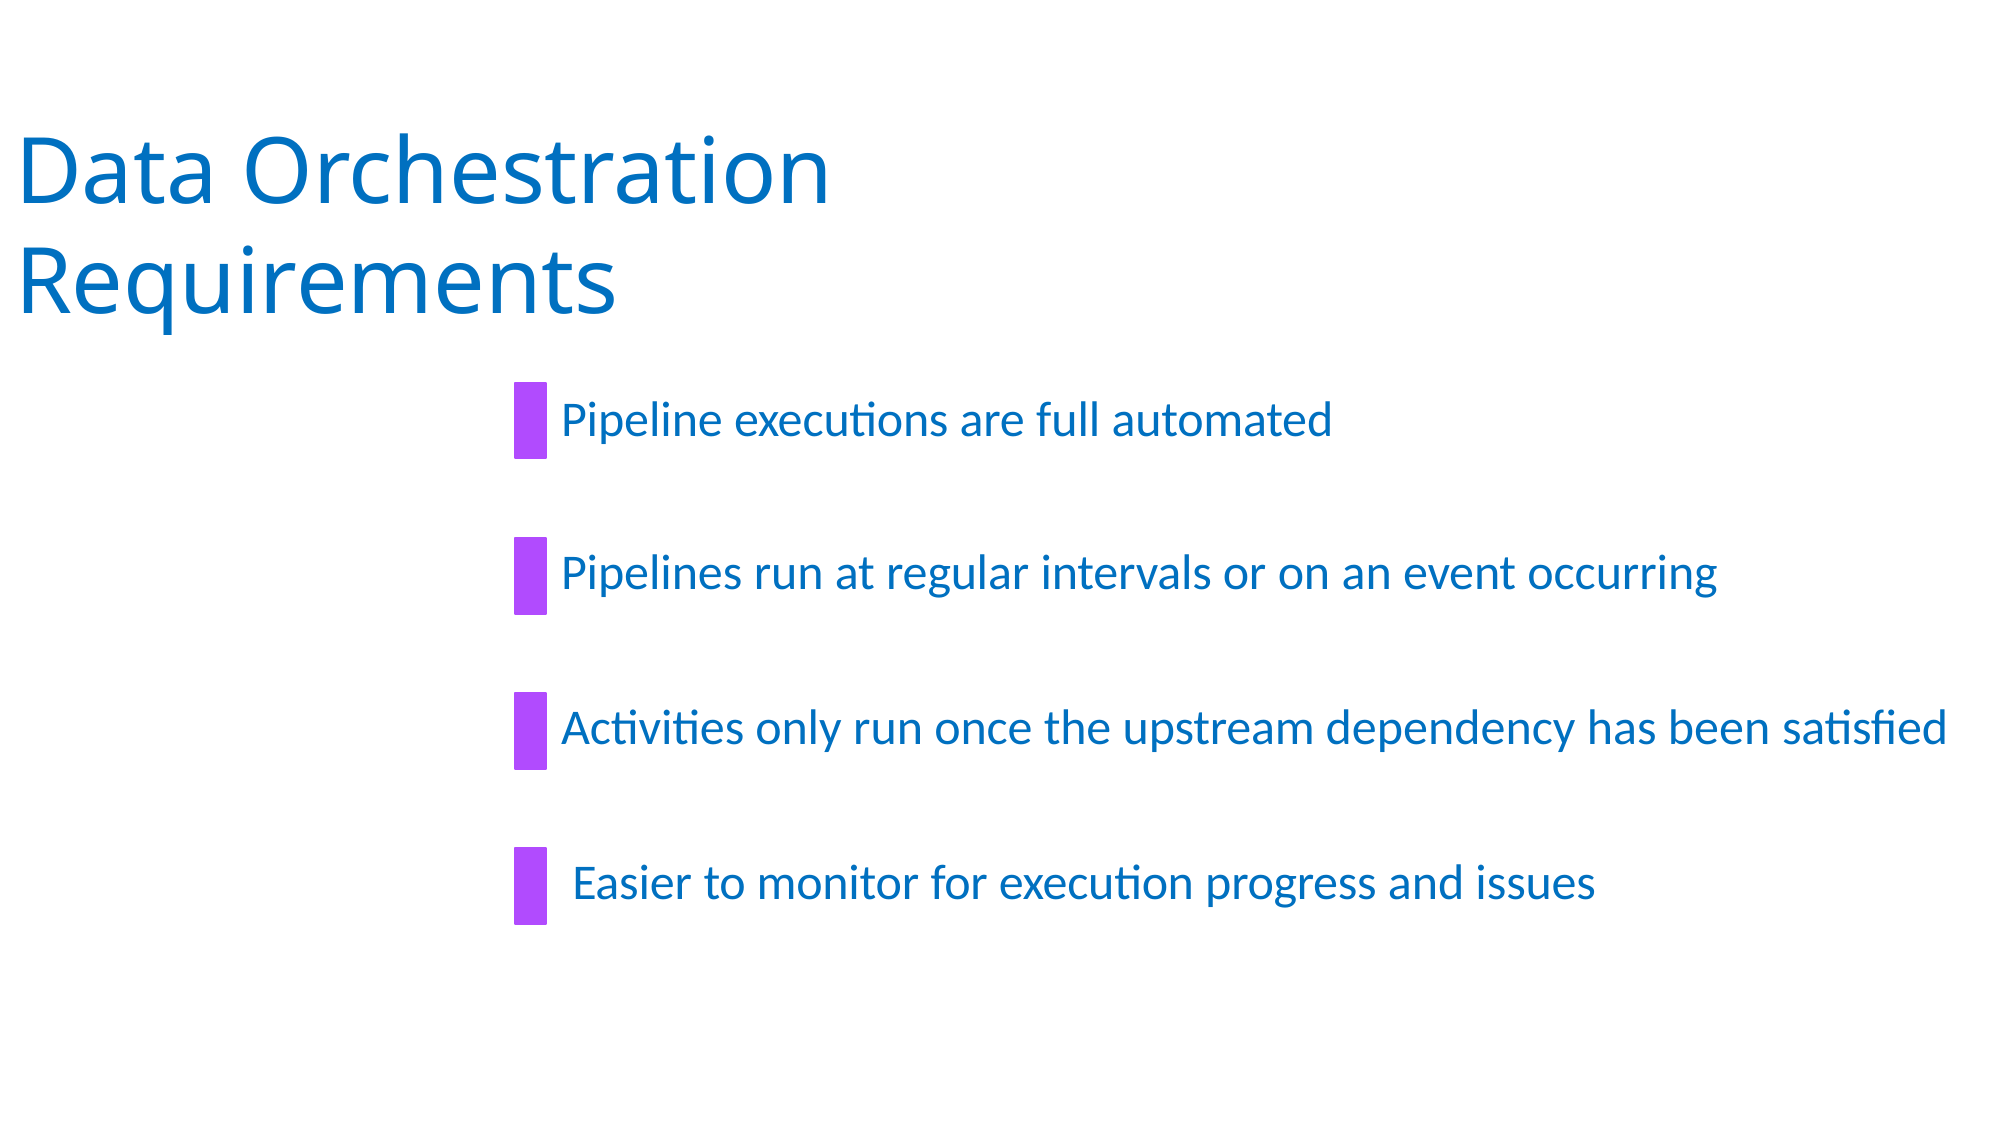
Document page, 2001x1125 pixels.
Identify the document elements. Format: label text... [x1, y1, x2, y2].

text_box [513, 536, 548, 616]
text_box Pipeline executions are full automated Pipelines run at regular intervals or on an event occurring Activities only run once the upstream dependency has been satisfied Easier to monitor for execution progress and issues [559, 383, 1957, 910]
title Data Orchestration Requirements [12, 109, 1384, 332]
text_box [513, 691, 548, 771]
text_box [513, 847, 548, 926]
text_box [513, 381, 548, 460]
